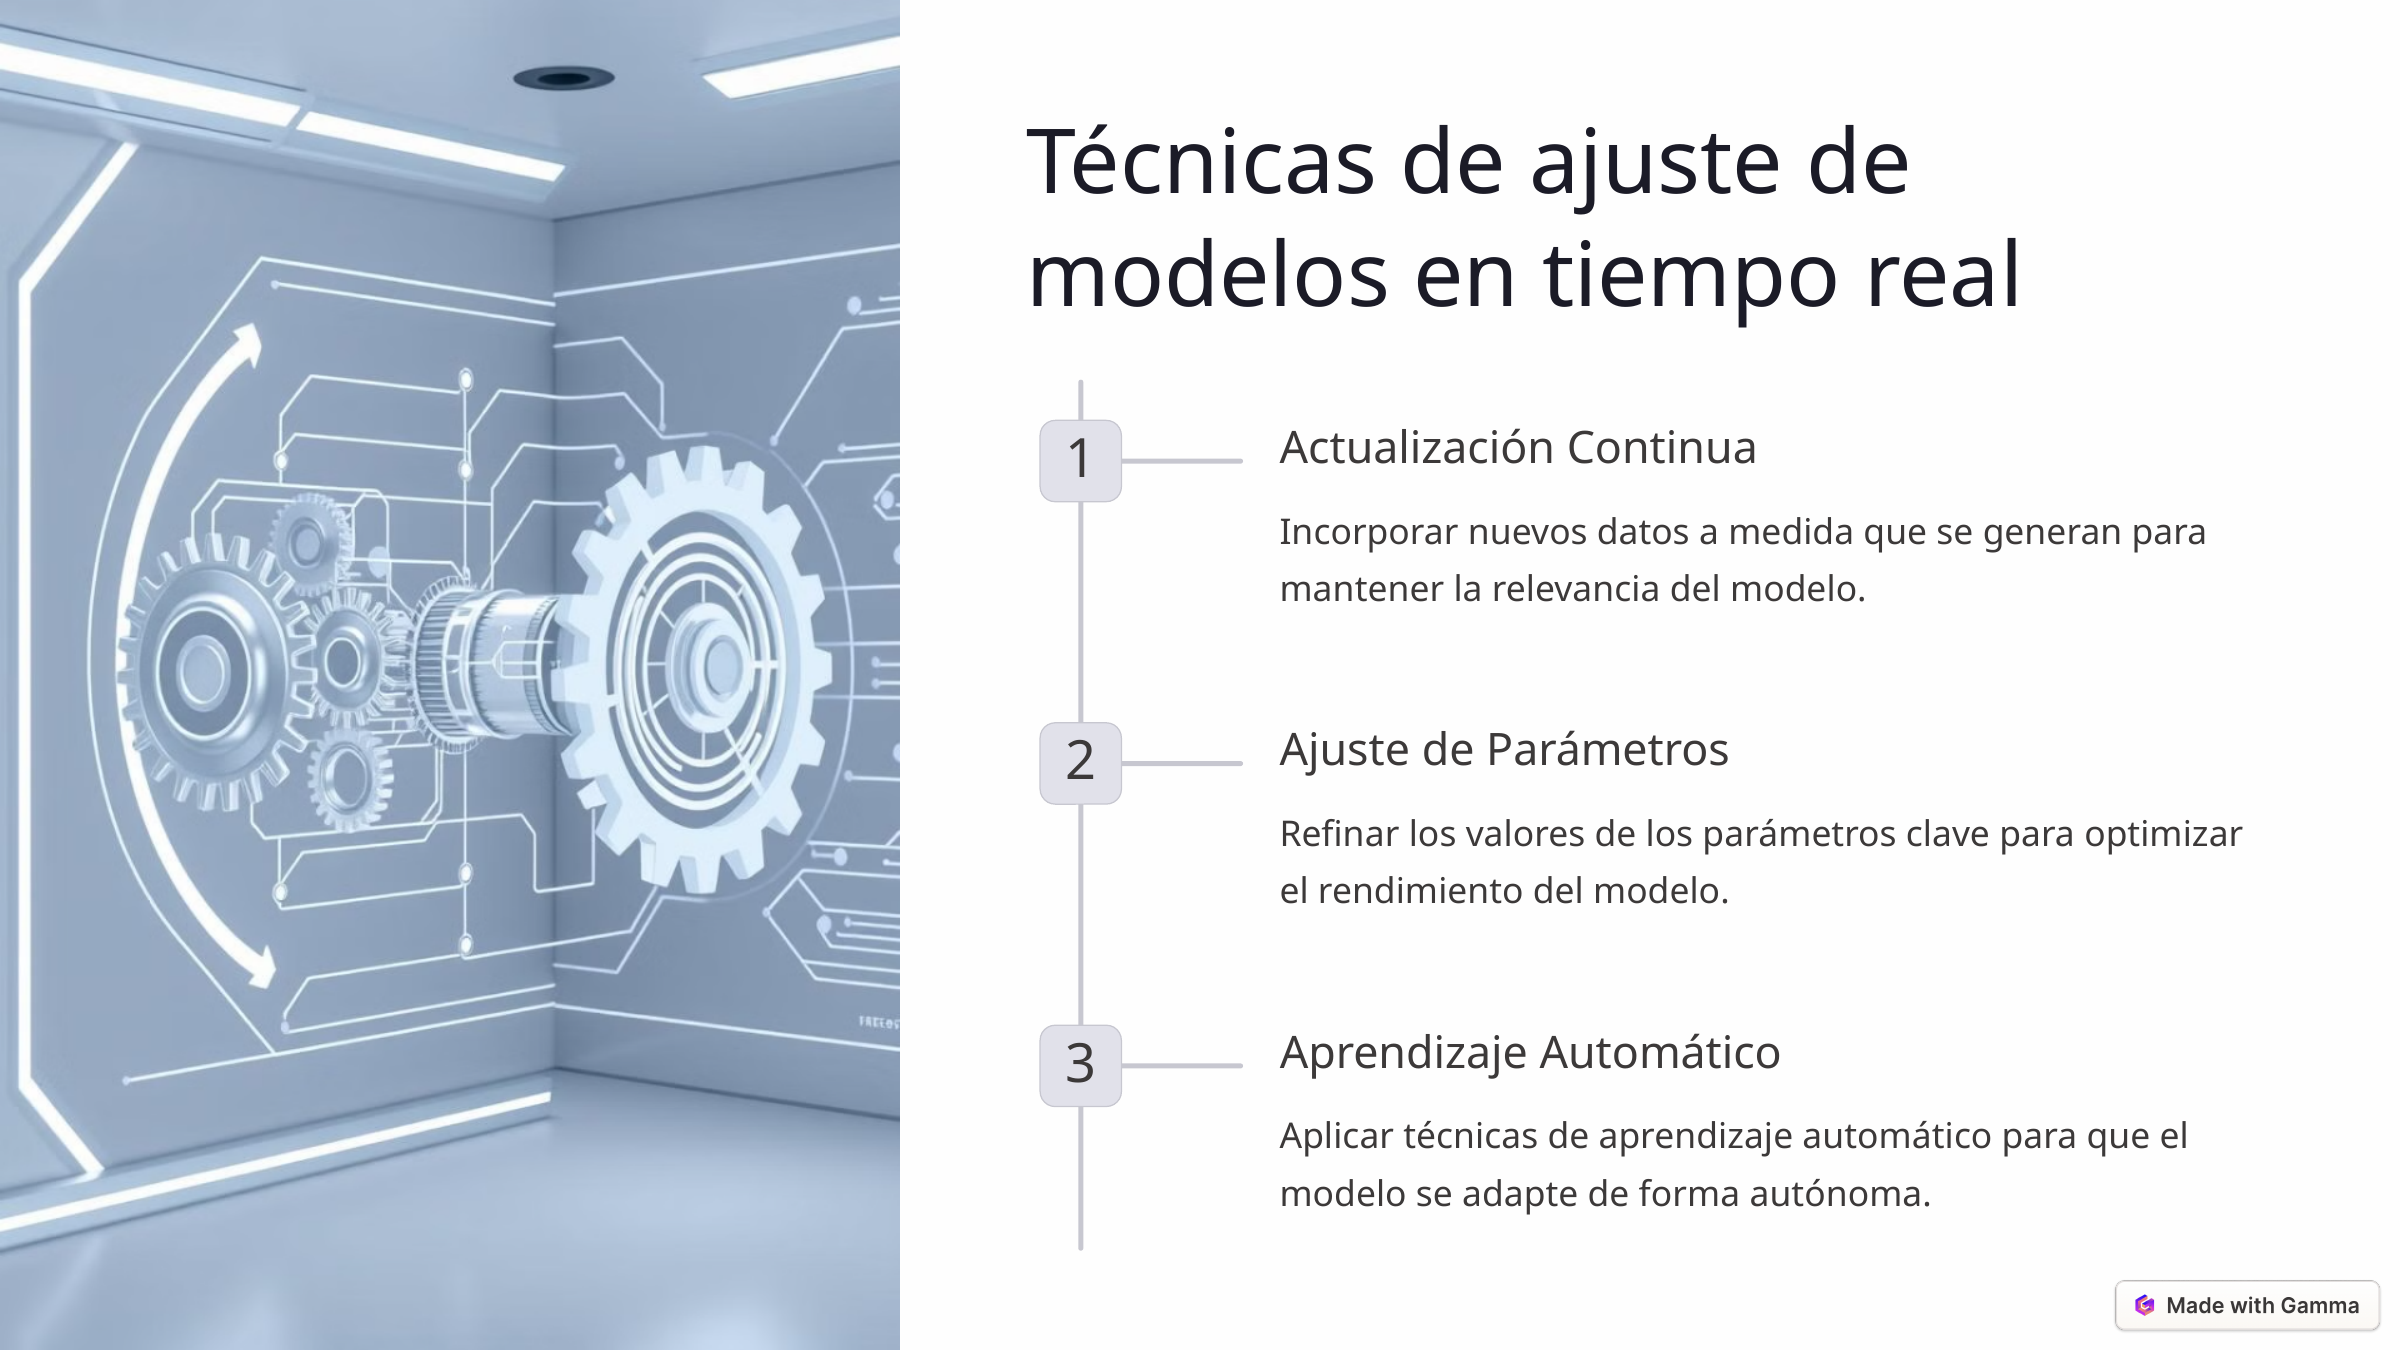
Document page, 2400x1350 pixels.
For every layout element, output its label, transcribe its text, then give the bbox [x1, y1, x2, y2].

picture [0, 0, 900, 1350]
text_box [1040, 420, 1122, 502]
text_box [1078, 1107, 1084, 1251]
text_box Incorporar nuevos datos a medida que se generan para mantener la relevancia del modelo. [1279, 494, 2274, 610]
text_box [1122, 458, 1244, 464]
text_box 2 [1066, 736, 1095, 791]
text_box Refinar los valores de los parámetros clave para optimizar el rendimiento del modelo. [1279, 796, 2274, 913]
text_box Técnicas de ajuste de modelos en tiempo real [1026, 99, 2274, 326]
picture [2106, 1271, 2389, 1339]
text_box 1 [1069, 433, 1093, 489]
text_box [1078, 502, 1084, 722]
text_box Aprendizaje Automático [1279, 1020, 1779, 1078]
text_box [1122, 761, 1244, 767]
text_box [1078, 379, 1084, 420]
text_box Ajuste de Parámetros [1279, 718, 1732, 775]
text_box Aplicar técnicas de aprendizaje automático para que el modelo se adapte de forma autónoma. [1279, 1098, 2274, 1215]
text_box 3 [1066, 1038, 1096, 1093]
text_box Actualización Continua [1279, 415, 1757, 473]
text_box [1078, 805, 1084, 1025]
text_box [1122, 1063, 1244, 1069]
text_box [1040, 722, 1122, 805]
text_box [1040, 1025, 1122, 1107]
